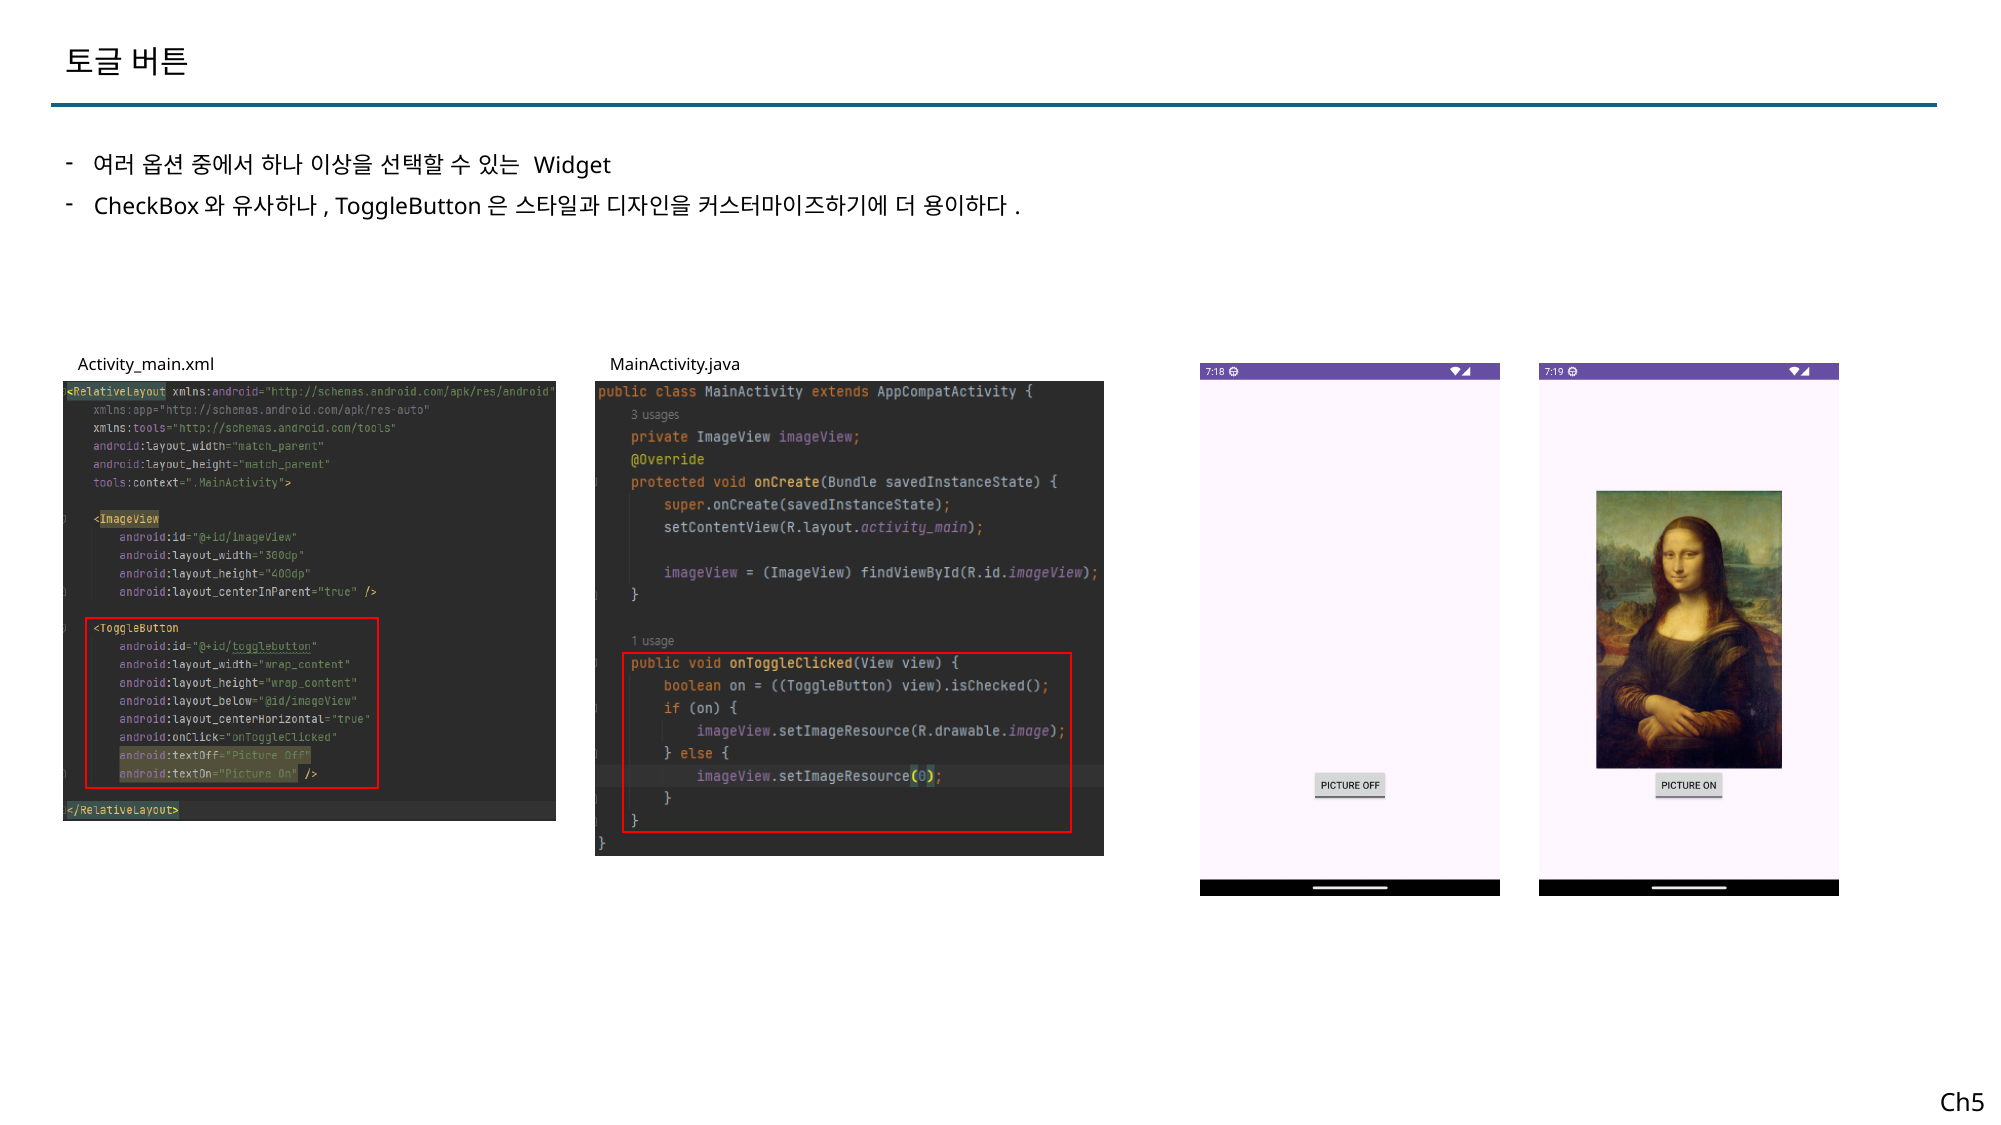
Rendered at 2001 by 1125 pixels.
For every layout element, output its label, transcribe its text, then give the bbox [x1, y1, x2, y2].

text_box Activity_main.xml [63, 346, 343, 380]
text_box 여러 옵션 중에서 하나 이상을 선택할 수 있는 Widget CheckBox와 유사하나, ToggleButton은 스타일과 디자인을 커스터마이즈하기에 더 용이하다. [50, 129, 1372, 227]
text_box 토글 버튼 [50, 34, 697, 87]
text_box MainActivity.java [595, 346, 875, 380]
picture [594, 380, 1105, 856]
picture [1199, 363, 1500, 896]
picture [62, 380, 557, 822]
text_box Ch5 [1913, 1079, 2000, 1125]
picture [1539, 363, 1840, 896]
